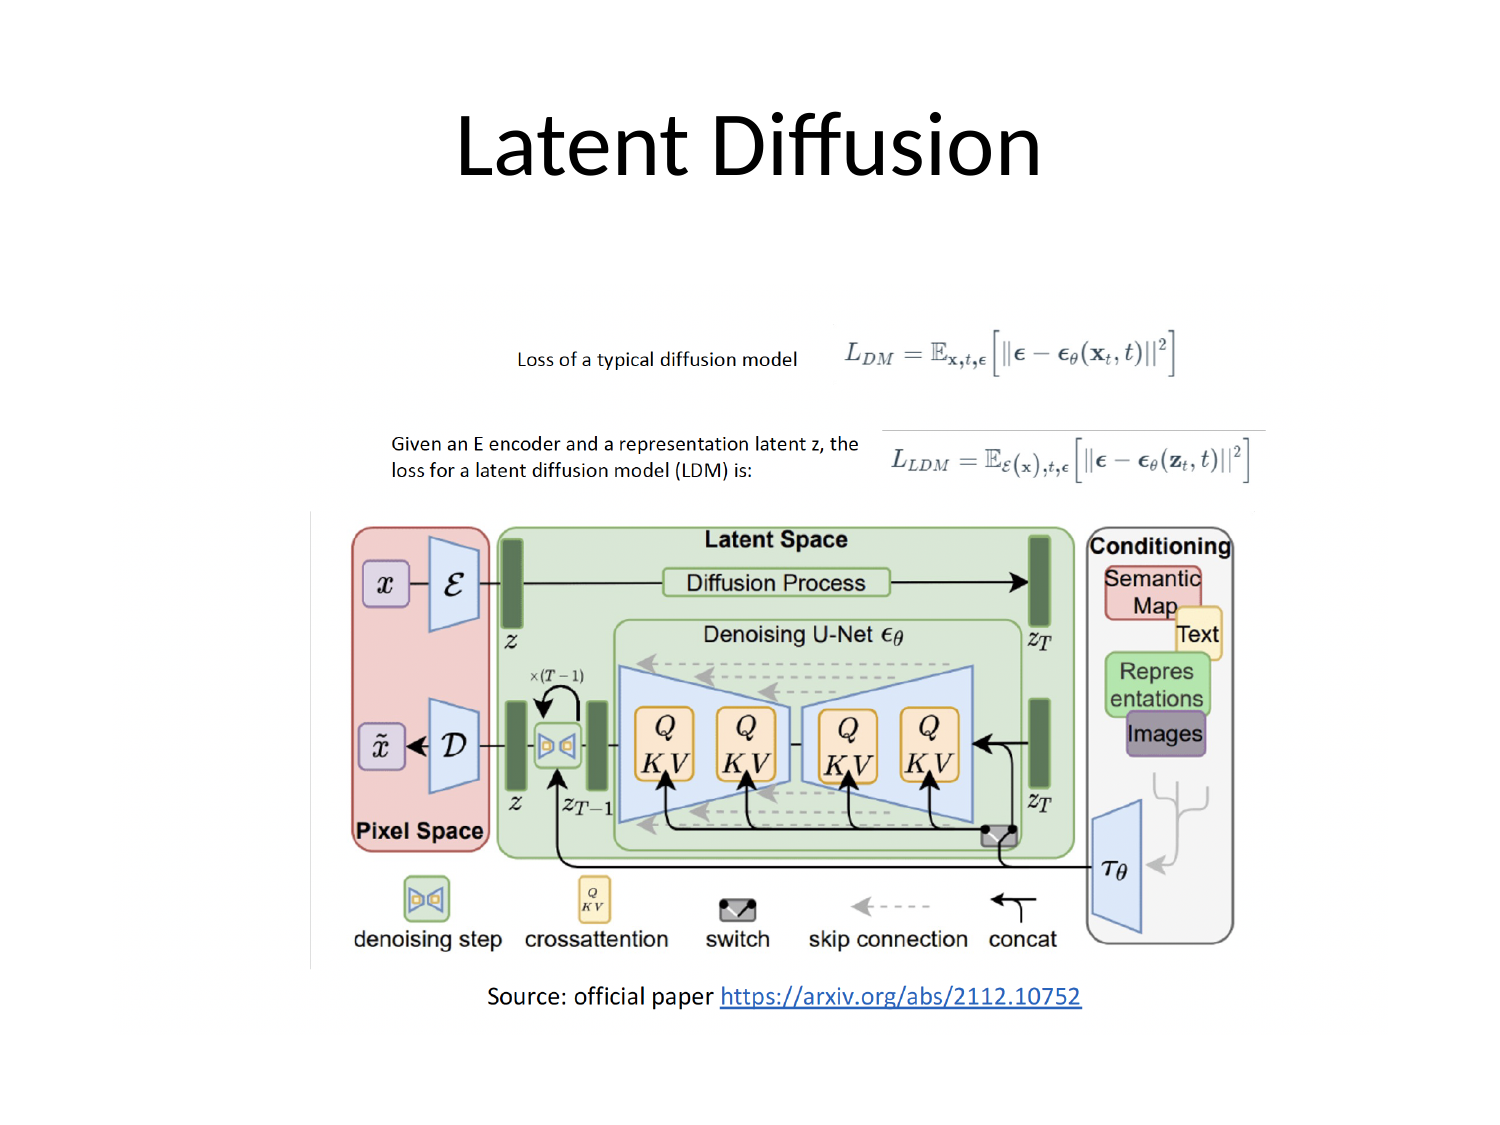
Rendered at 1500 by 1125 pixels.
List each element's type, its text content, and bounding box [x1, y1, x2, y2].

title Latent Diffusion [75, 45, 1425, 233]
picture [112, 283, 1388, 1036]
